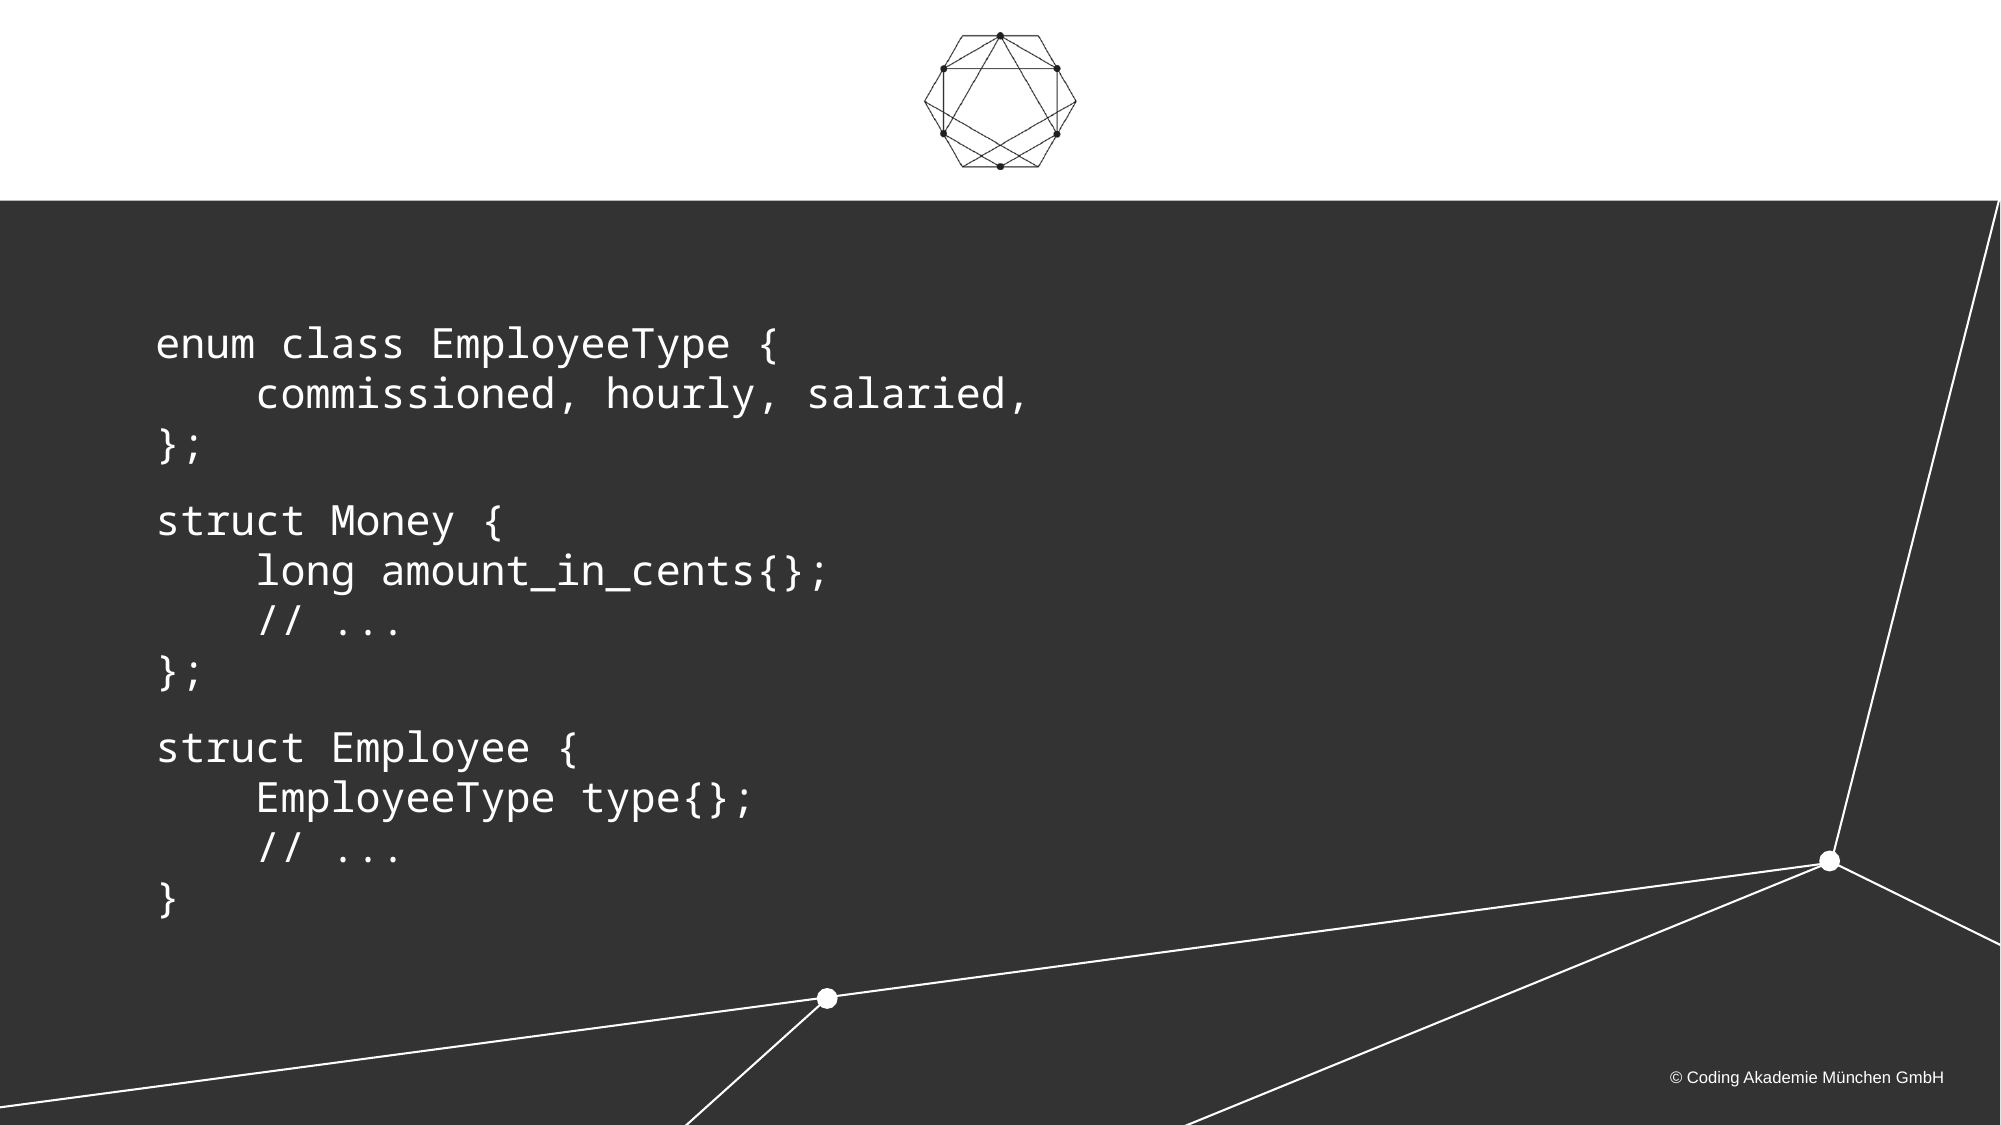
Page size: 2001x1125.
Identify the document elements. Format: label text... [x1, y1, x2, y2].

footer © Coding Akademie München GmbH [1354, 1069, 1945, 1088]
picture [923, 32, 1077, 170]
list enum class EmployeeType { commissioned, hourly, salaried, }; struct Money { long amount_in_cents{}; // ... }; struct Employee { EmployeeType type{}; // ... } [155, 312, 1839, 1006]
